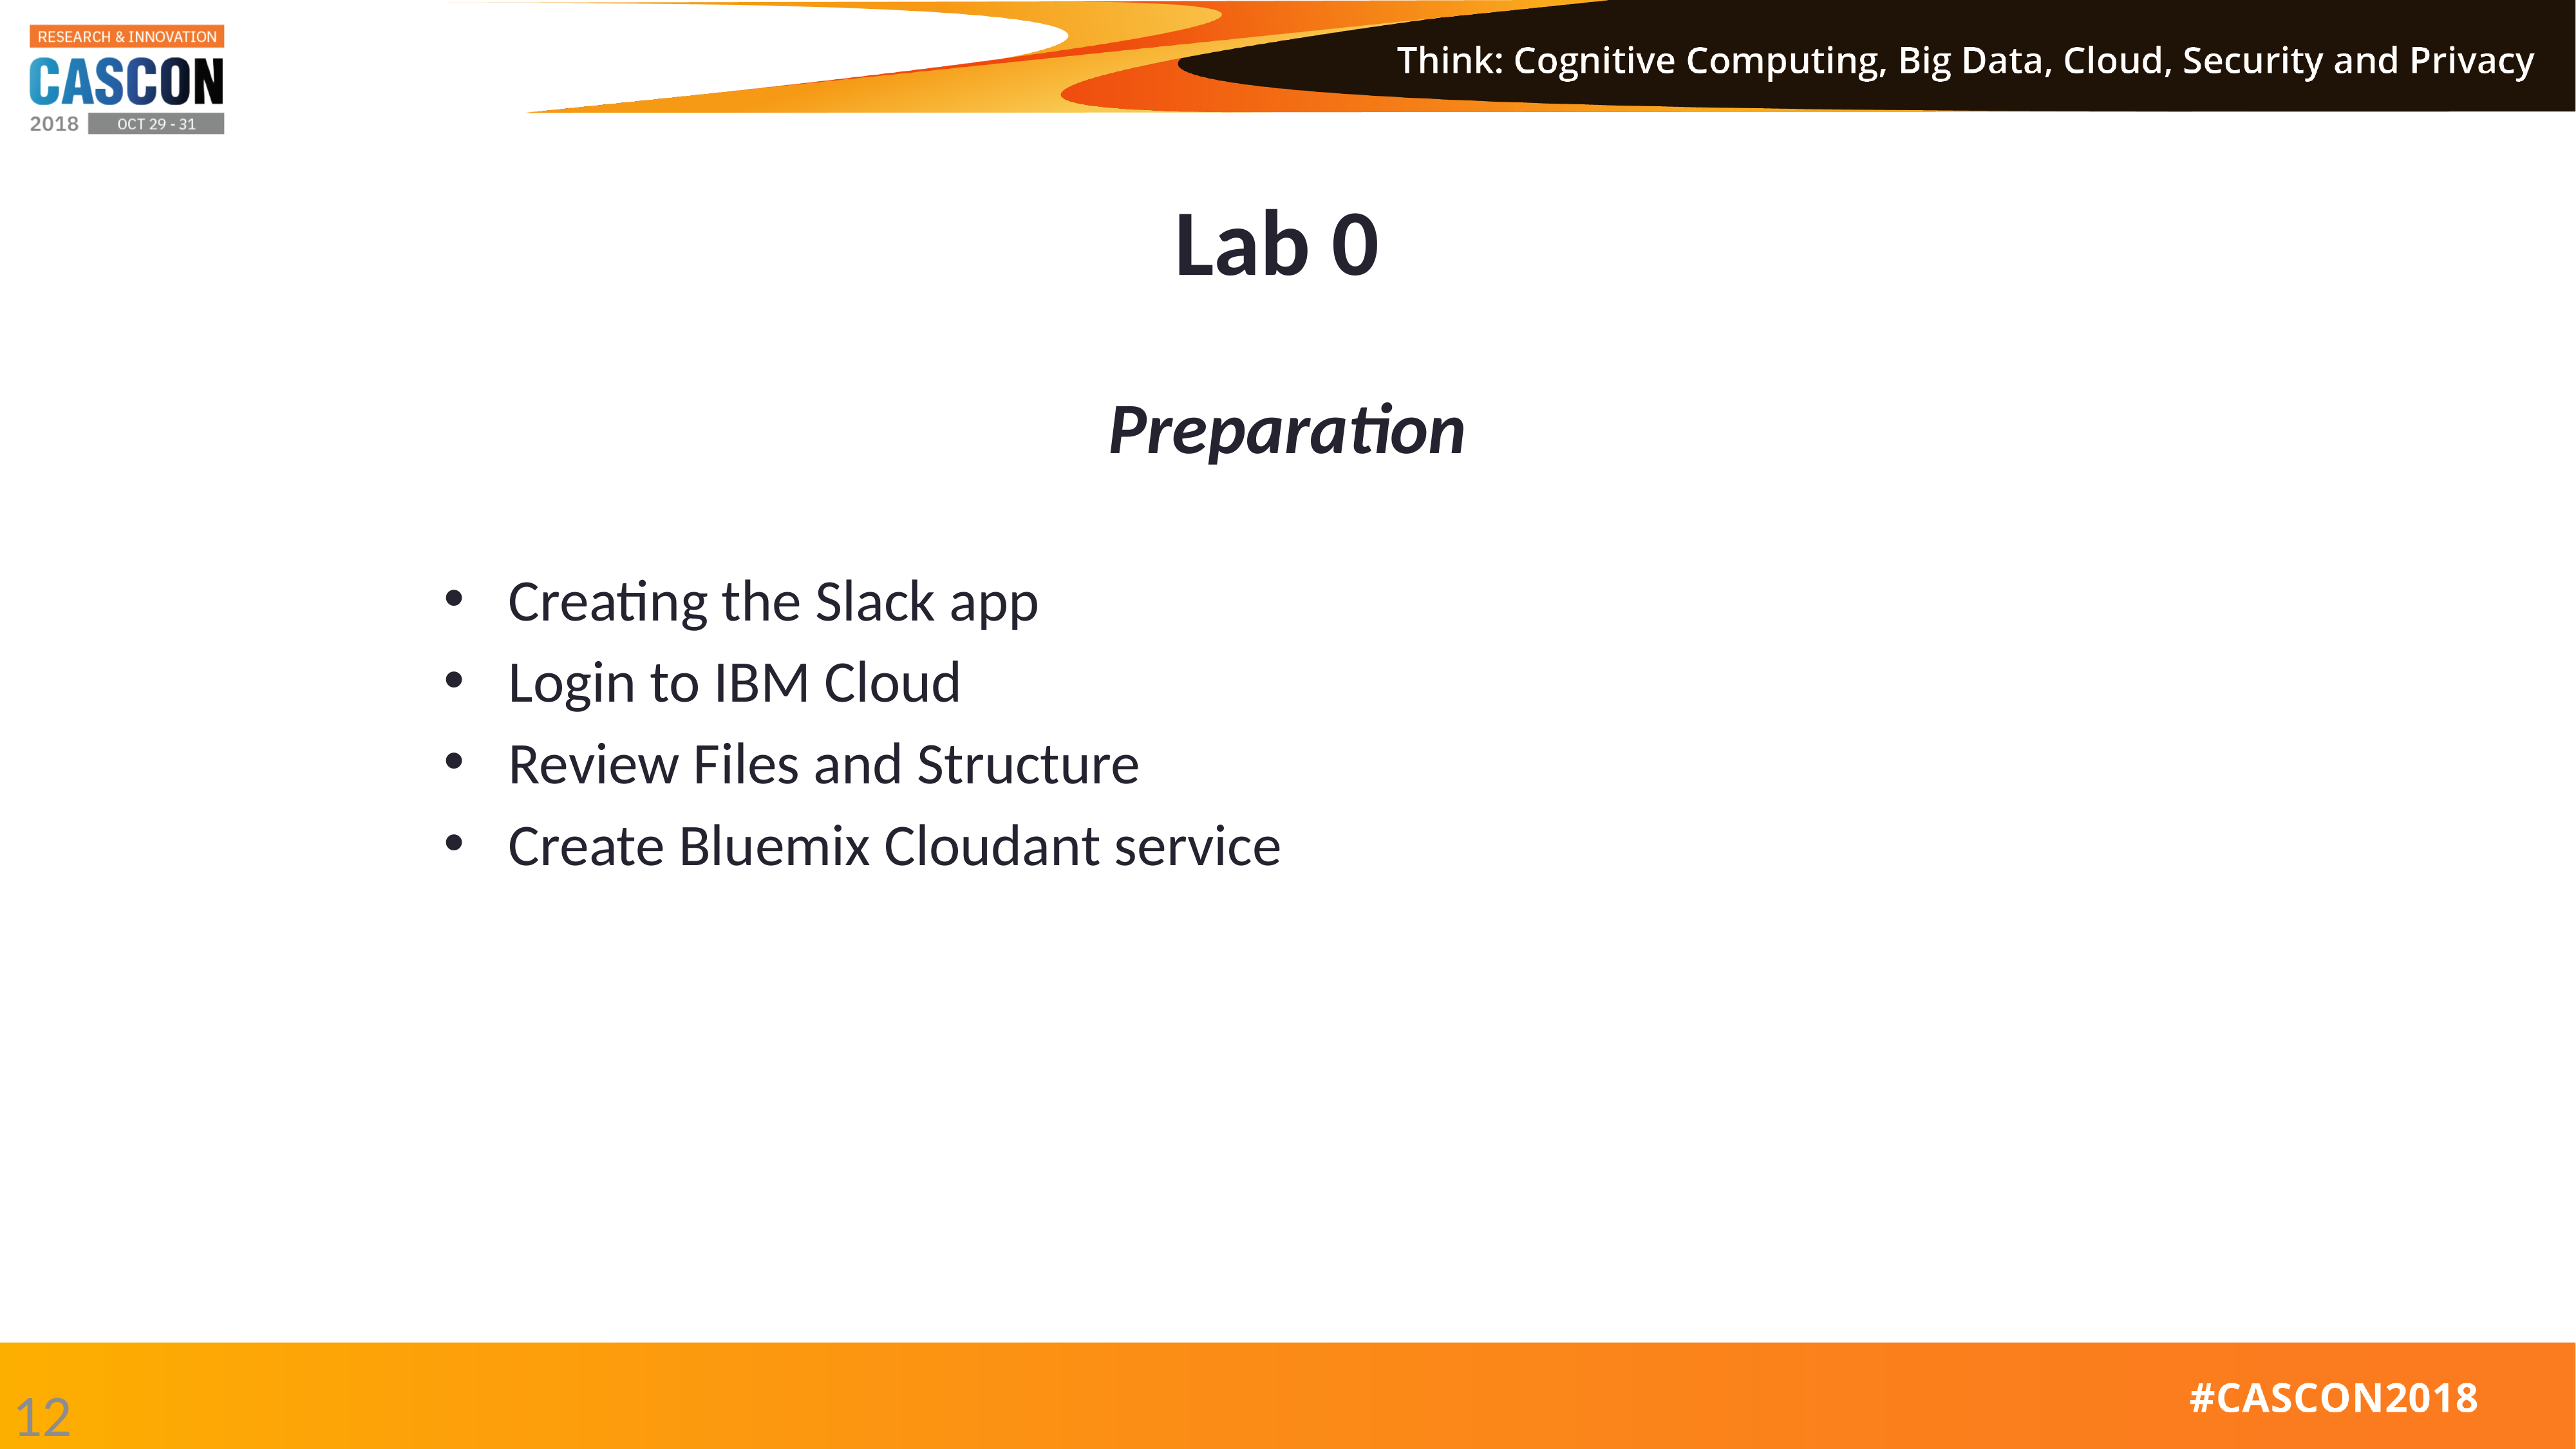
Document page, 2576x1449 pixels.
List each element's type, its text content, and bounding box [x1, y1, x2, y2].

picture [0, 0, 2576, 1449]
slide_number 12 [3, 1376, 604, 1449]
text_box Creating the Slack app Login to IBM Cloud Review Files and Structure Create Bluemix Cloudant service [176, 557, 2399, 1282]
title Lab 0 Preparation [177, 176, 2399, 317]
